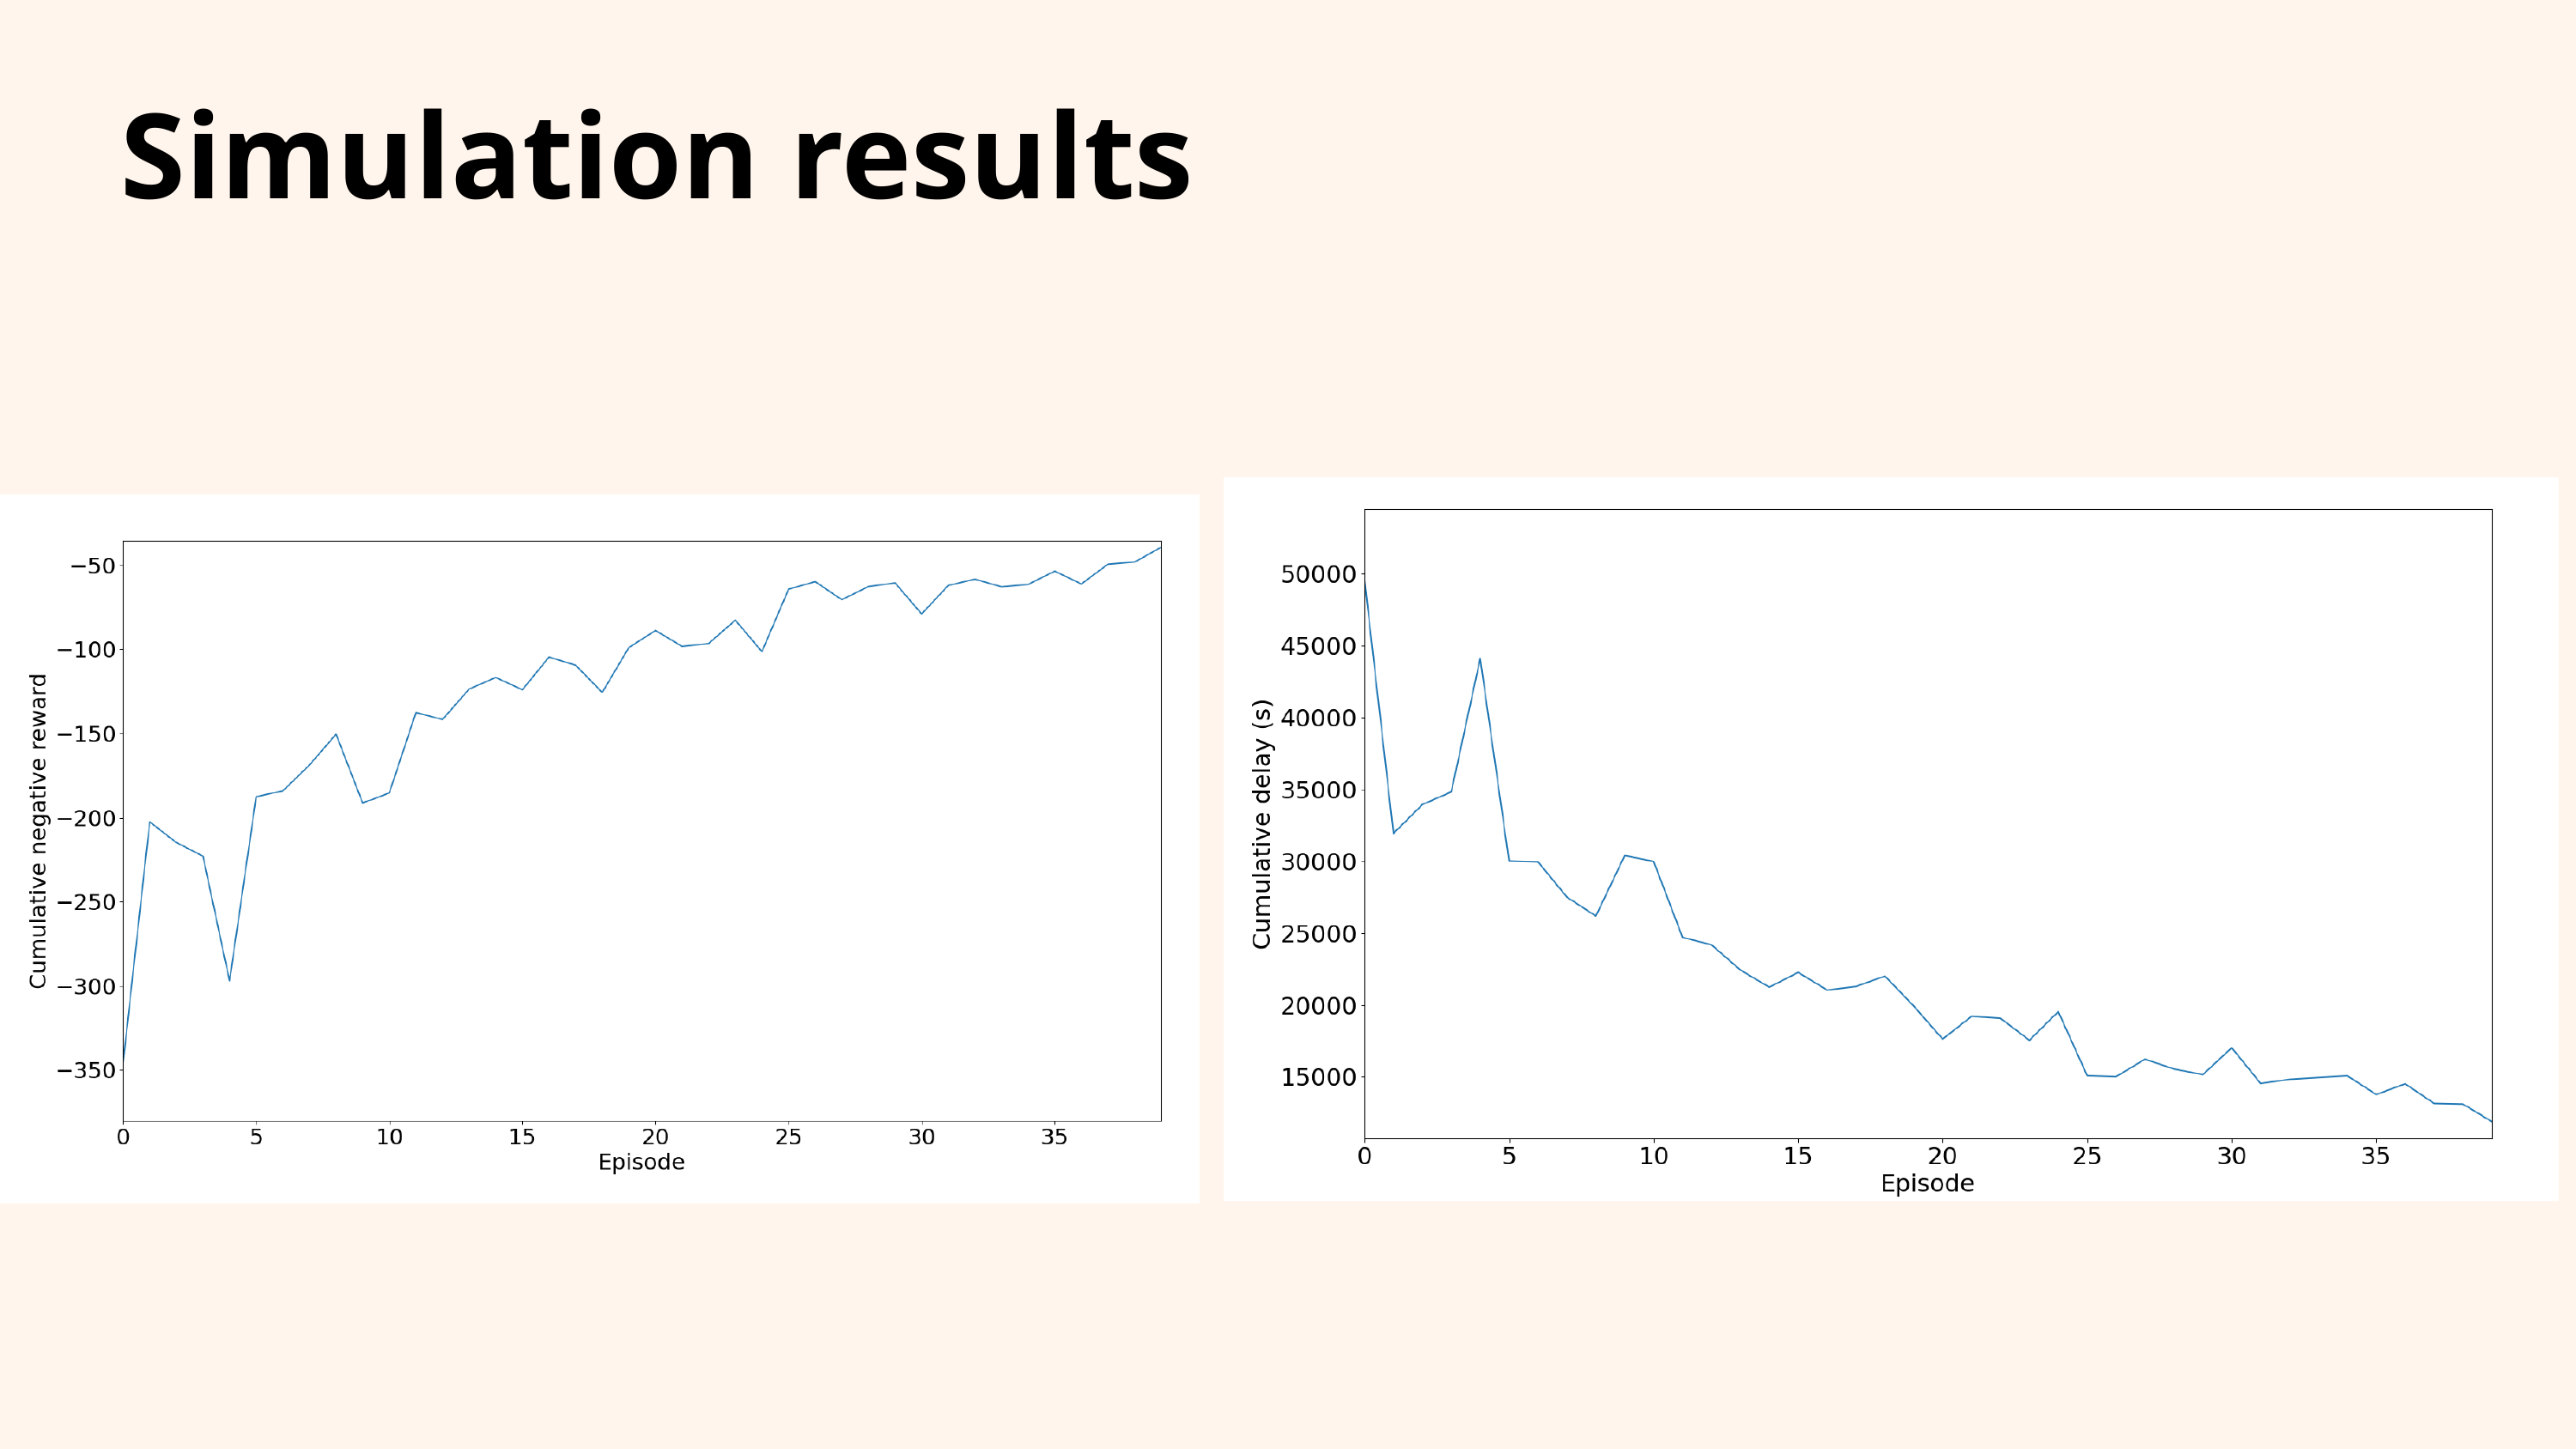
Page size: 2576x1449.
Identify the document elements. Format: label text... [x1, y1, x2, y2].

text_box Simulation results [42, 80, 1273, 223]
picture [0, 494, 1200, 1203]
picture [1223, 476, 2559, 1201]
